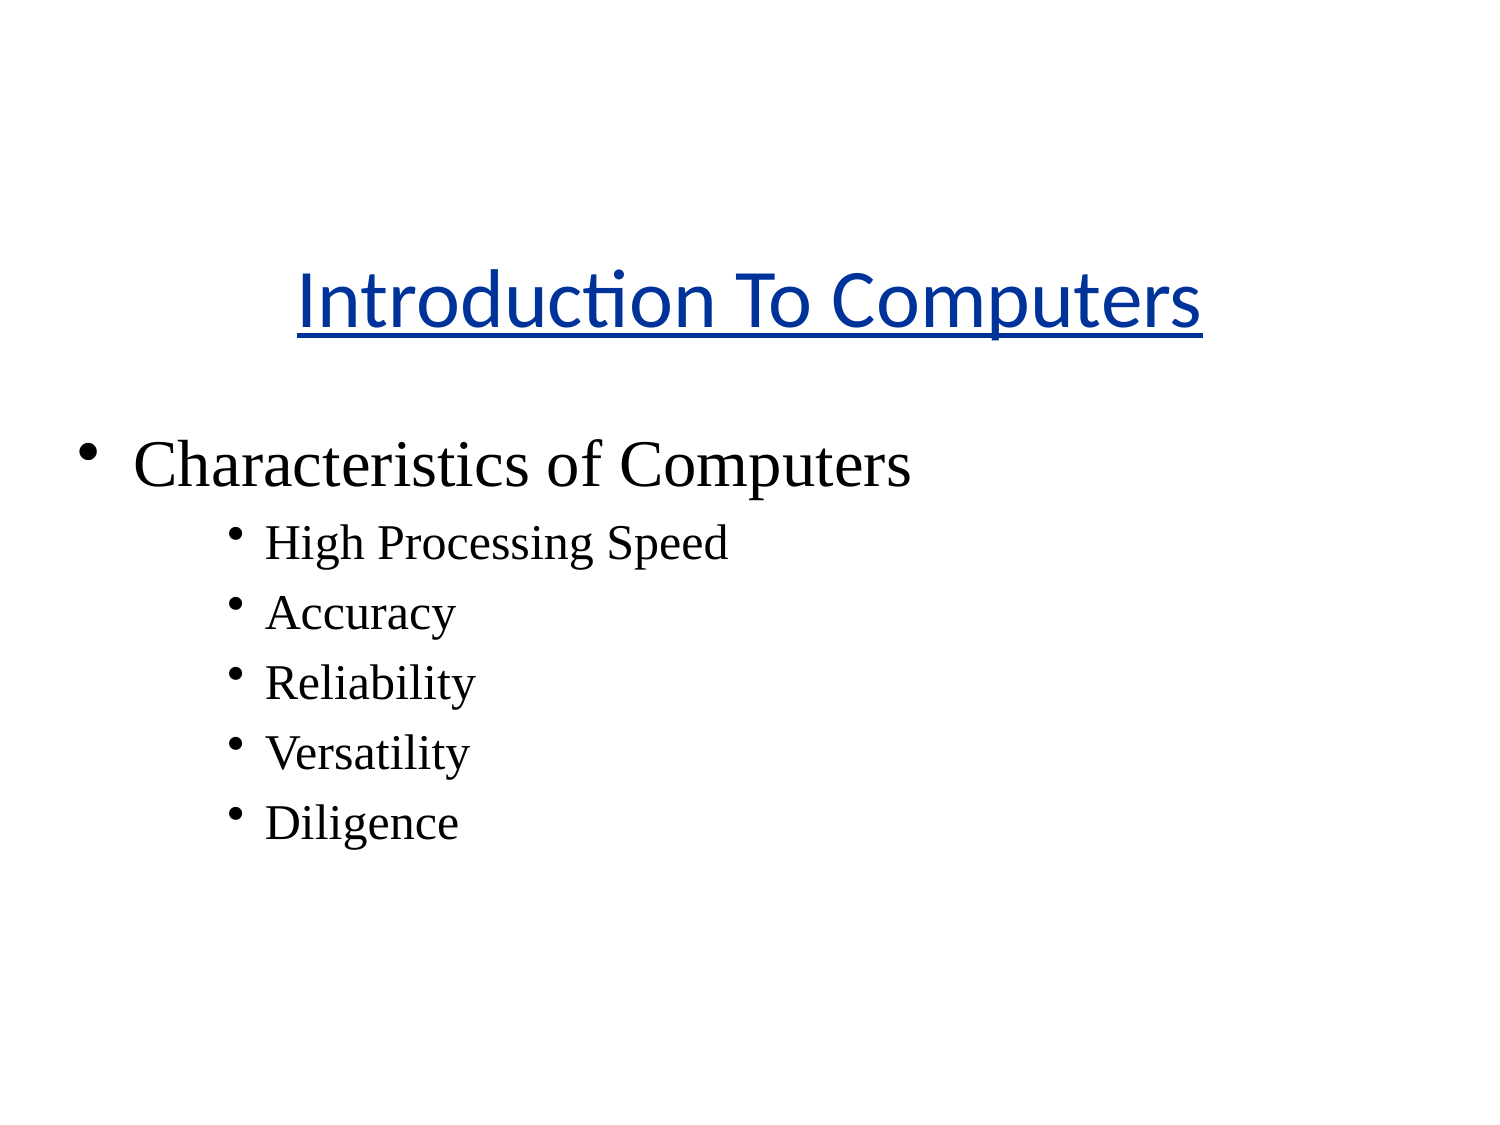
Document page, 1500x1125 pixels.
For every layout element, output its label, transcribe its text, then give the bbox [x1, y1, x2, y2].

text_box Characteristics of Computers High Processing Speed Accuracy Reliability Versatility Diligence [62, 412, 1438, 500]
text_box Introduction To Computers [112, 200, 1388, 388]
